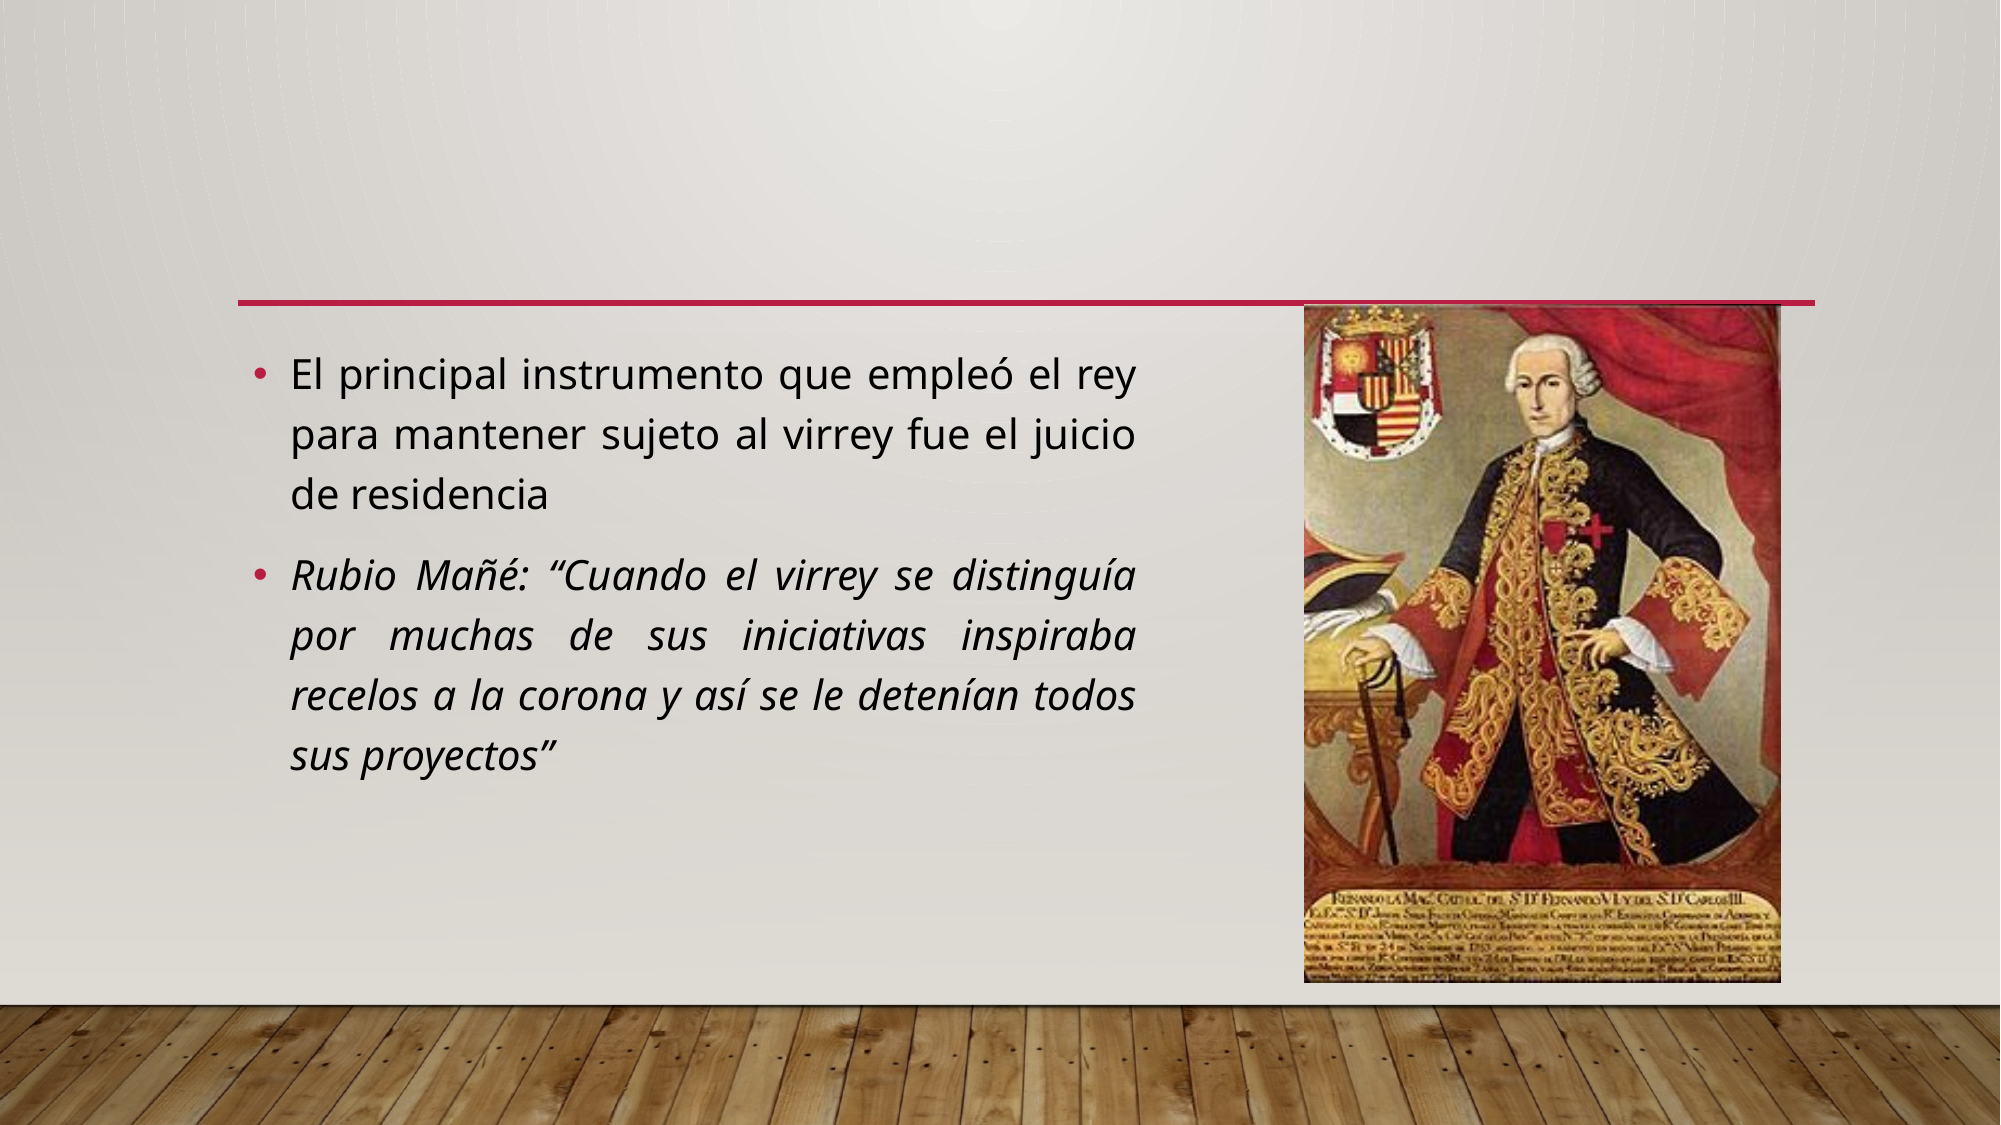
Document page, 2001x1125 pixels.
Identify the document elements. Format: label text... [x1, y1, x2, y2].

list El principal instrumento que empleó el rey para mantener sujeto al virrey fue el juicio de residencia Rubio Mañé: “Cuando el virrey se distinguía por muchas de sus iniciativas inspiraba recelos a la corona y así se le detenían todos sus proyectos” [238, 330, 1153, 970]
picture [0, 1005, 2000, 1125]
picture [1304, 303, 1781, 984]
